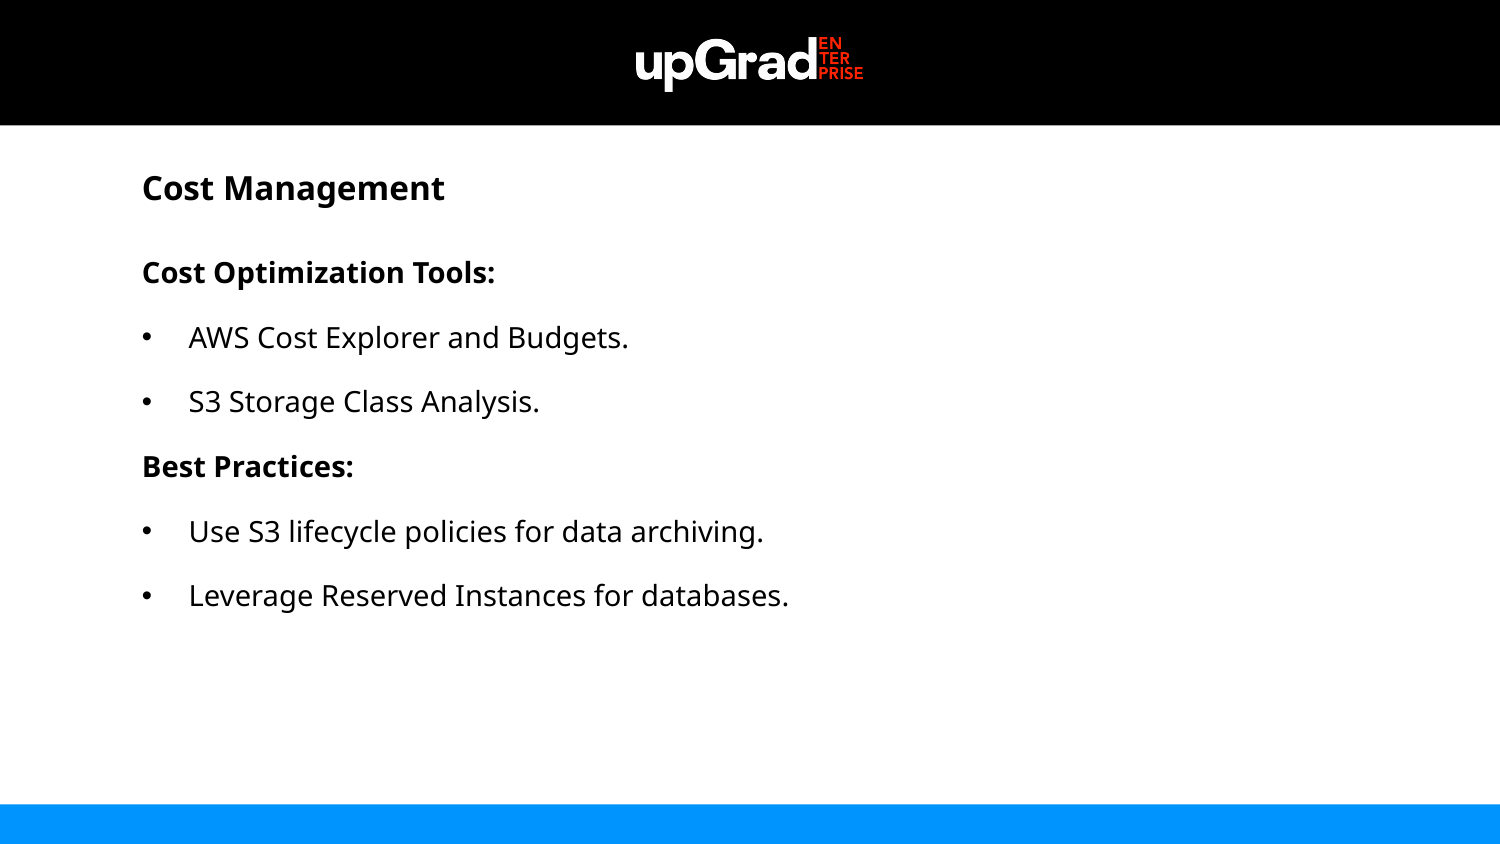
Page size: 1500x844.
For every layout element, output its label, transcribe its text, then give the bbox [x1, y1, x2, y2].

text_box Cost Optimization Tools: AWS Cost Explorer and Budgets. S3 Storage Class Analysis. Best Practices: Use S3 lifecycle policies for data archiving. Leverage Reserved Instances for databases. [127, 238, 1500, 620]
picture [636, 37, 863, 92]
text_box Cost Management [127, 160, 1077, 215]
